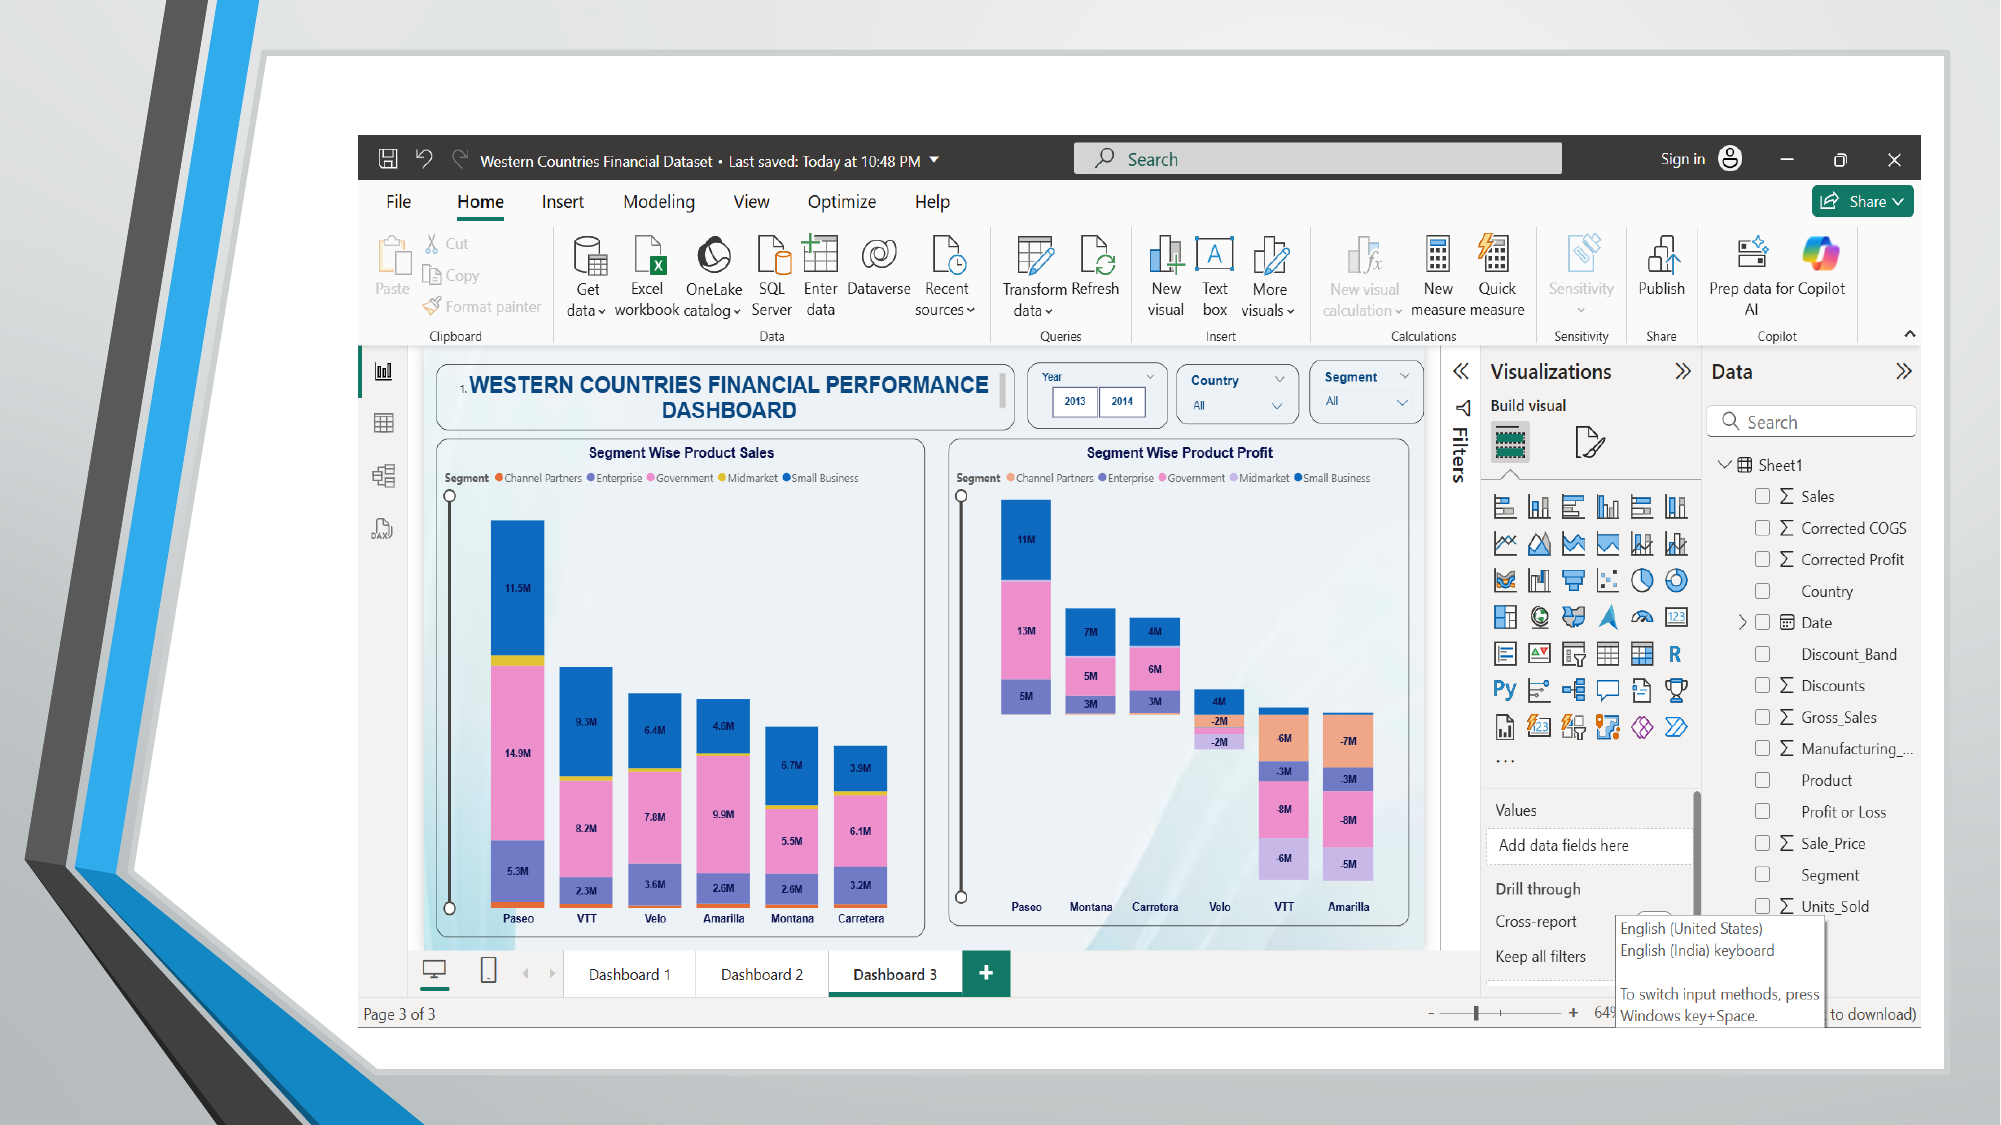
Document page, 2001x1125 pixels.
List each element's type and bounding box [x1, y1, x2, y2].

text_box [425, 51, 1949, 1074]
picture [358, 134, 1921, 1028]
text_box [24, 0, 425, 1125]
